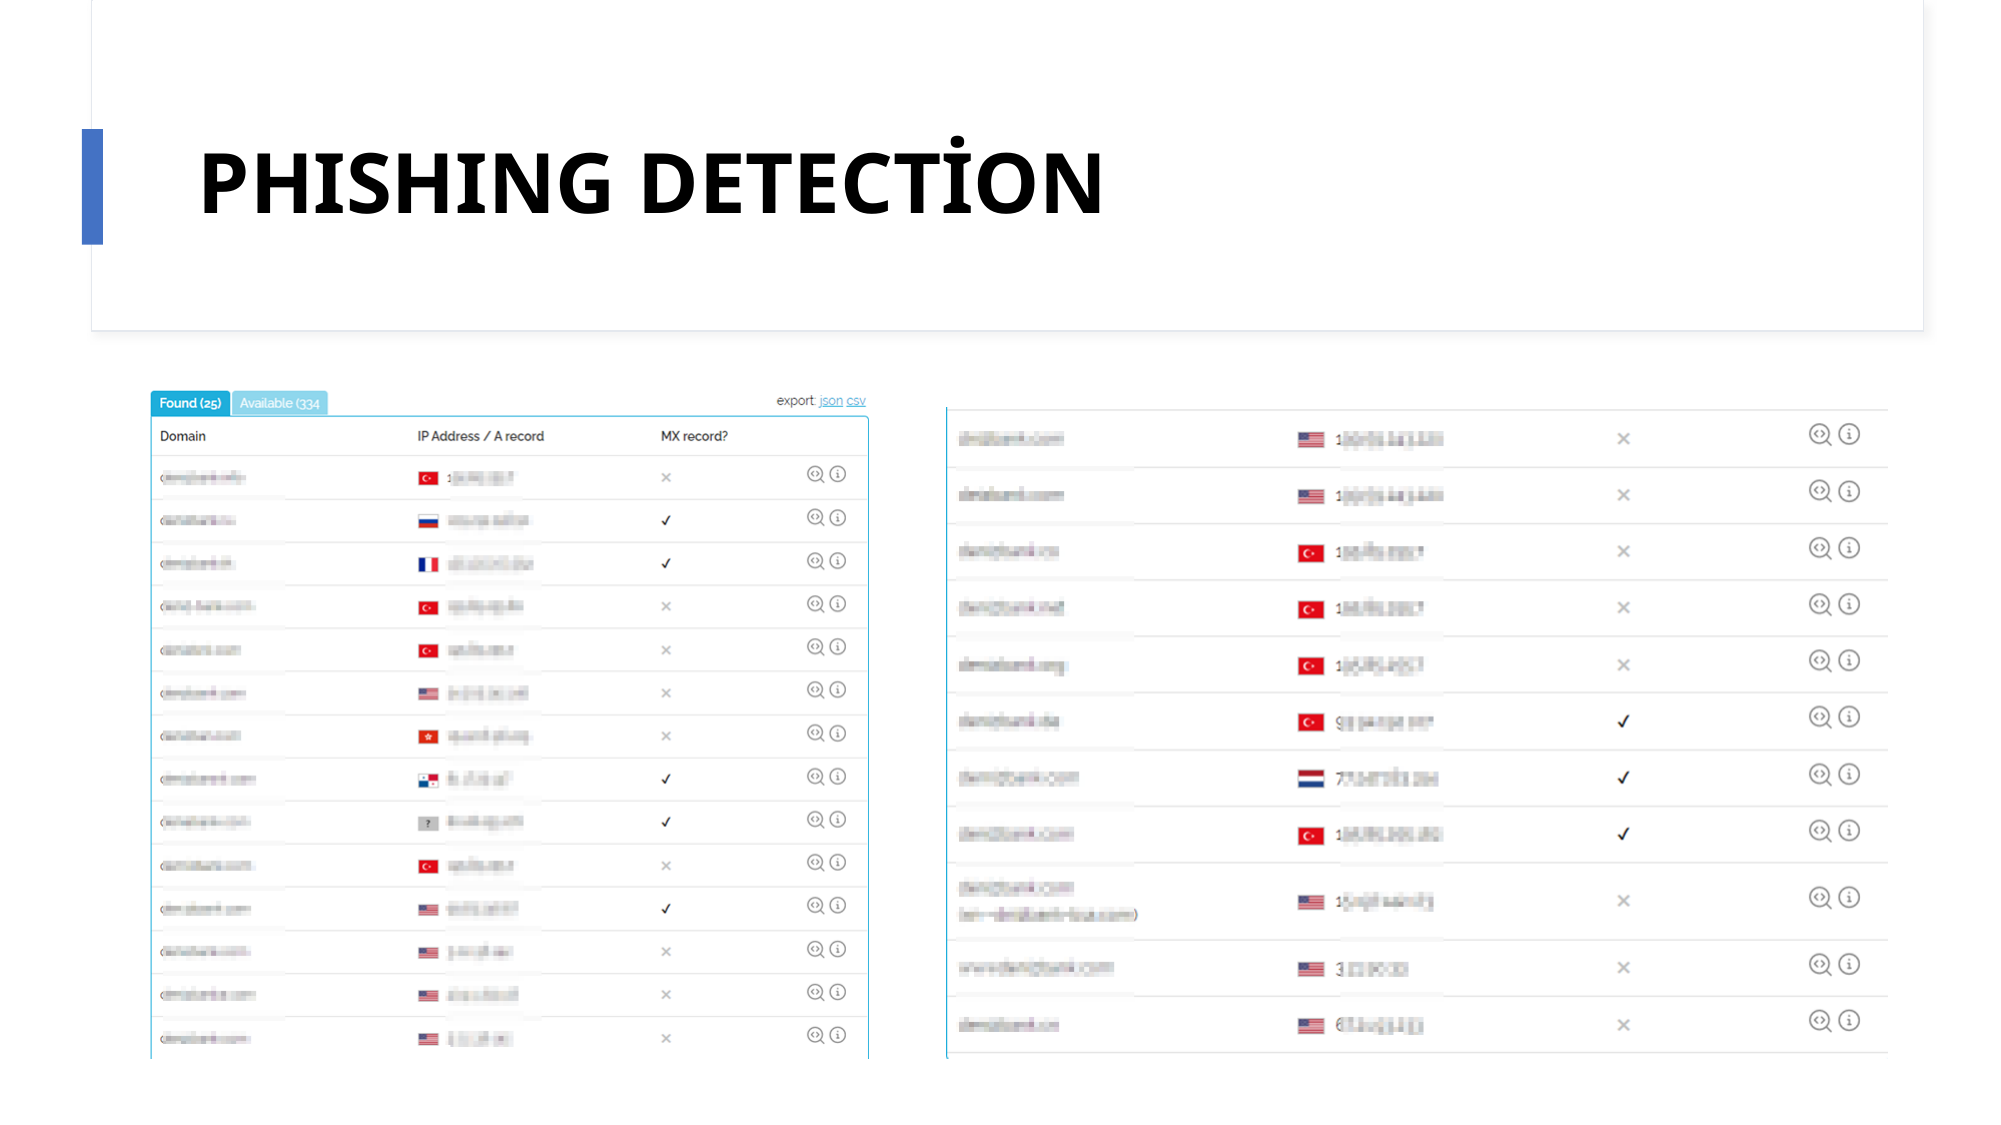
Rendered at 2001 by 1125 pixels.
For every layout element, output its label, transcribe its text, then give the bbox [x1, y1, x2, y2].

picture [148, 388, 870, 1059]
title PHISHING DETECTİON [183, 90, 1851, 284]
picture [946, 407, 1888, 1059]
